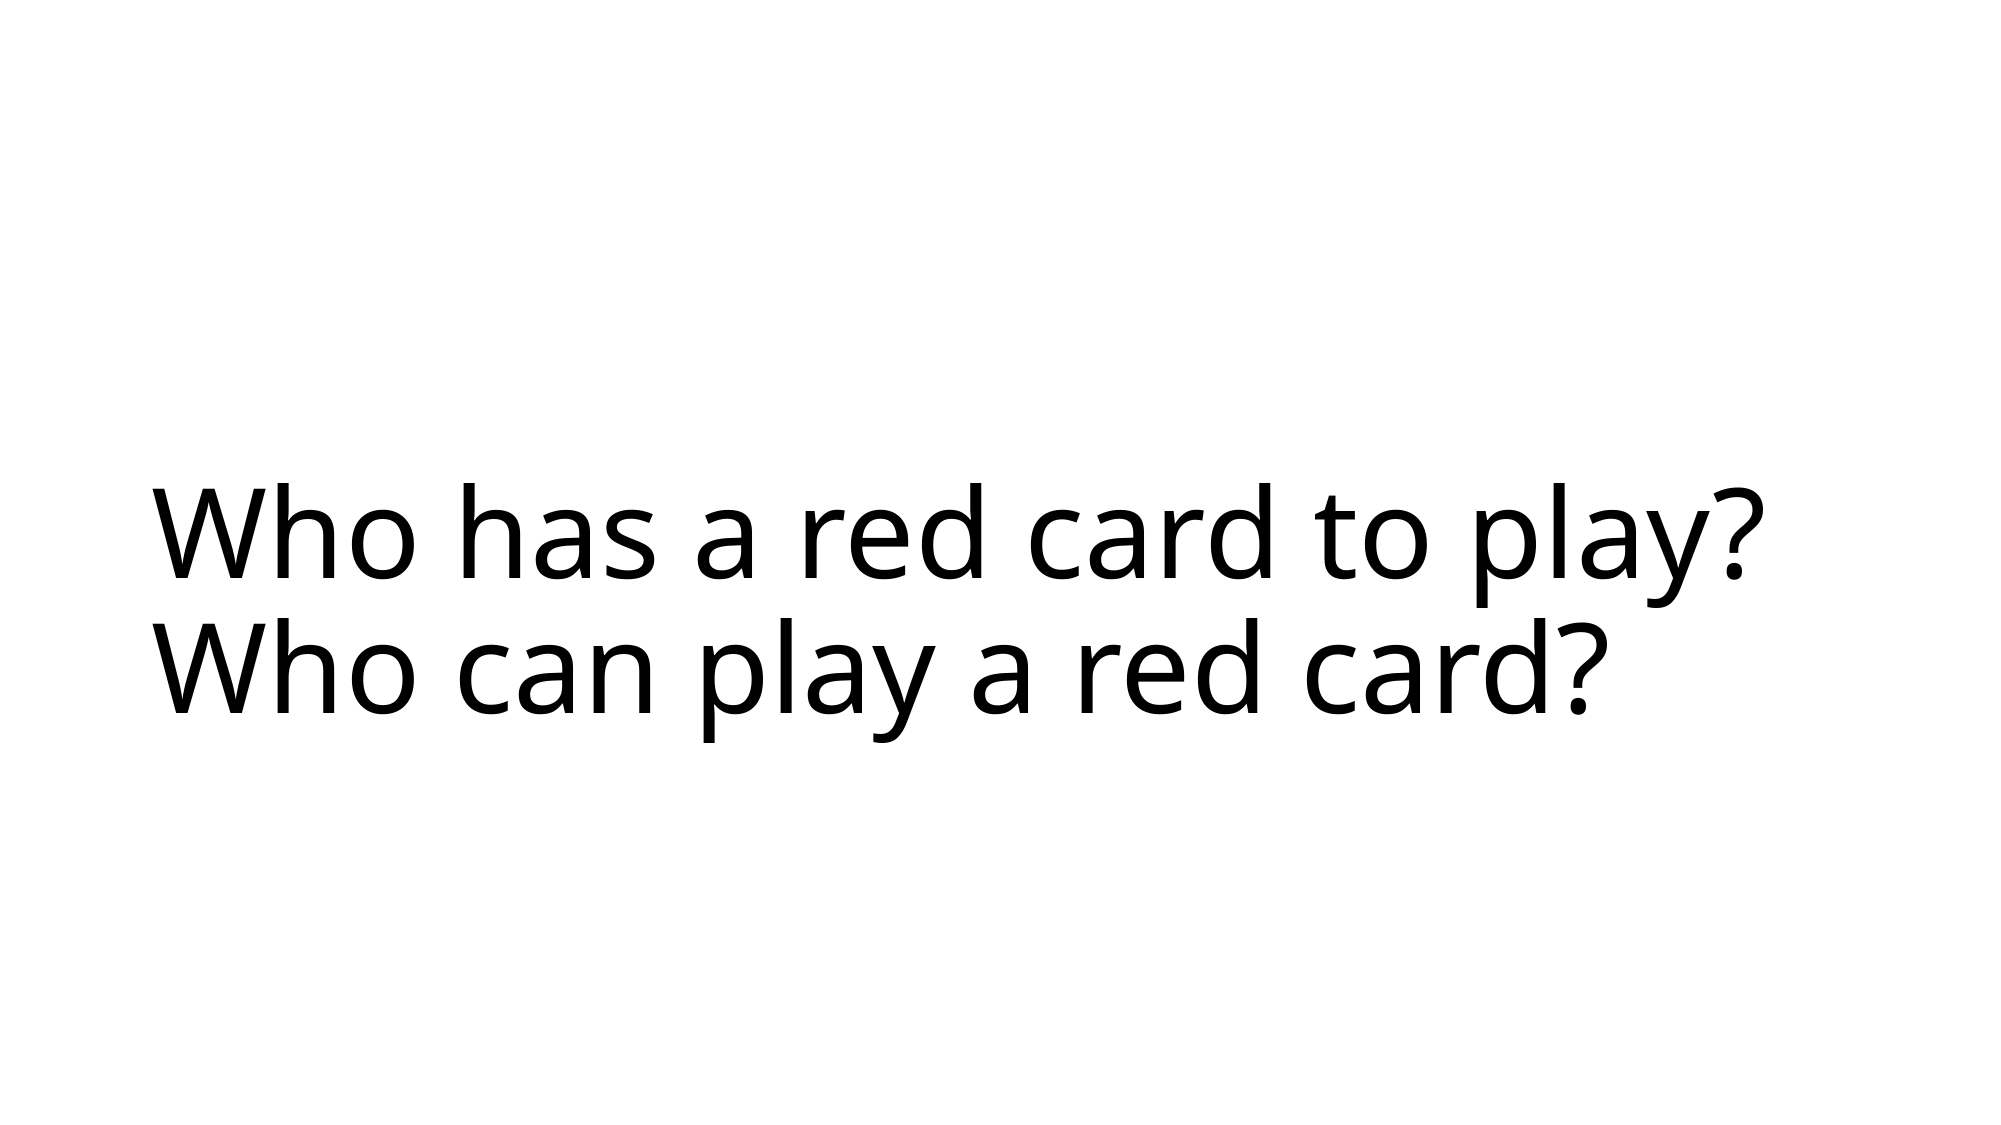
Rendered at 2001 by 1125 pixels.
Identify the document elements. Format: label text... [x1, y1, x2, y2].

title Who has a red card to play? Who can play a red card? [136, 280, 1862, 749]
